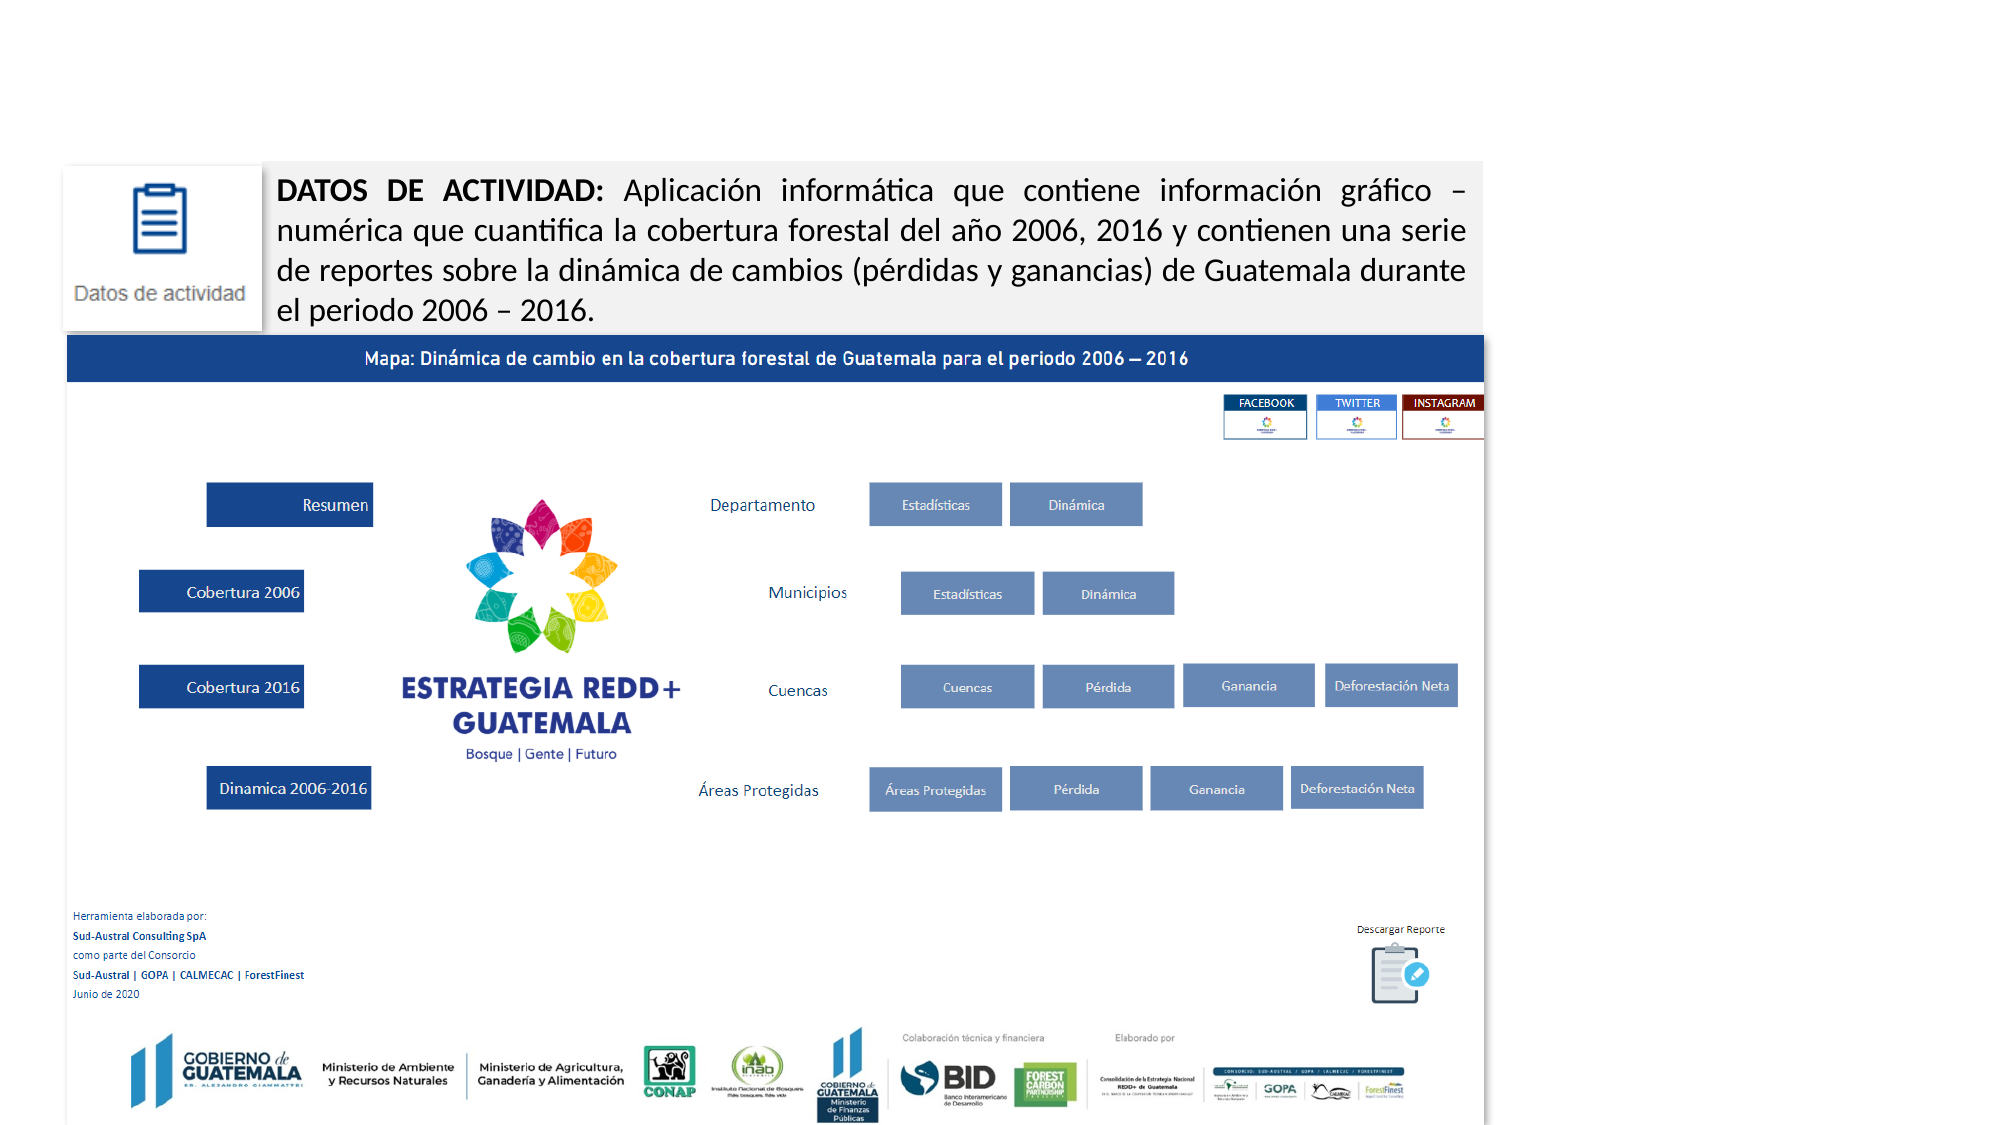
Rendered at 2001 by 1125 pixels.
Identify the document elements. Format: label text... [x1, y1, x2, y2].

picture [67, 335, 1484, 1125]
picture [63, 166, 262, 331]
text_box DATOS DE ACTIVIDAD: Aplicación informática que contiene información gráfico – numérica que cuantifica la cobertura forestal del año 2006, 2016 y contienen una serie de reportes sobre la dinámica de cambios (pérdidas y ganancias) de Guatemala durante el periodo 2006 – 2016. [261, 161, 1484, 334]
